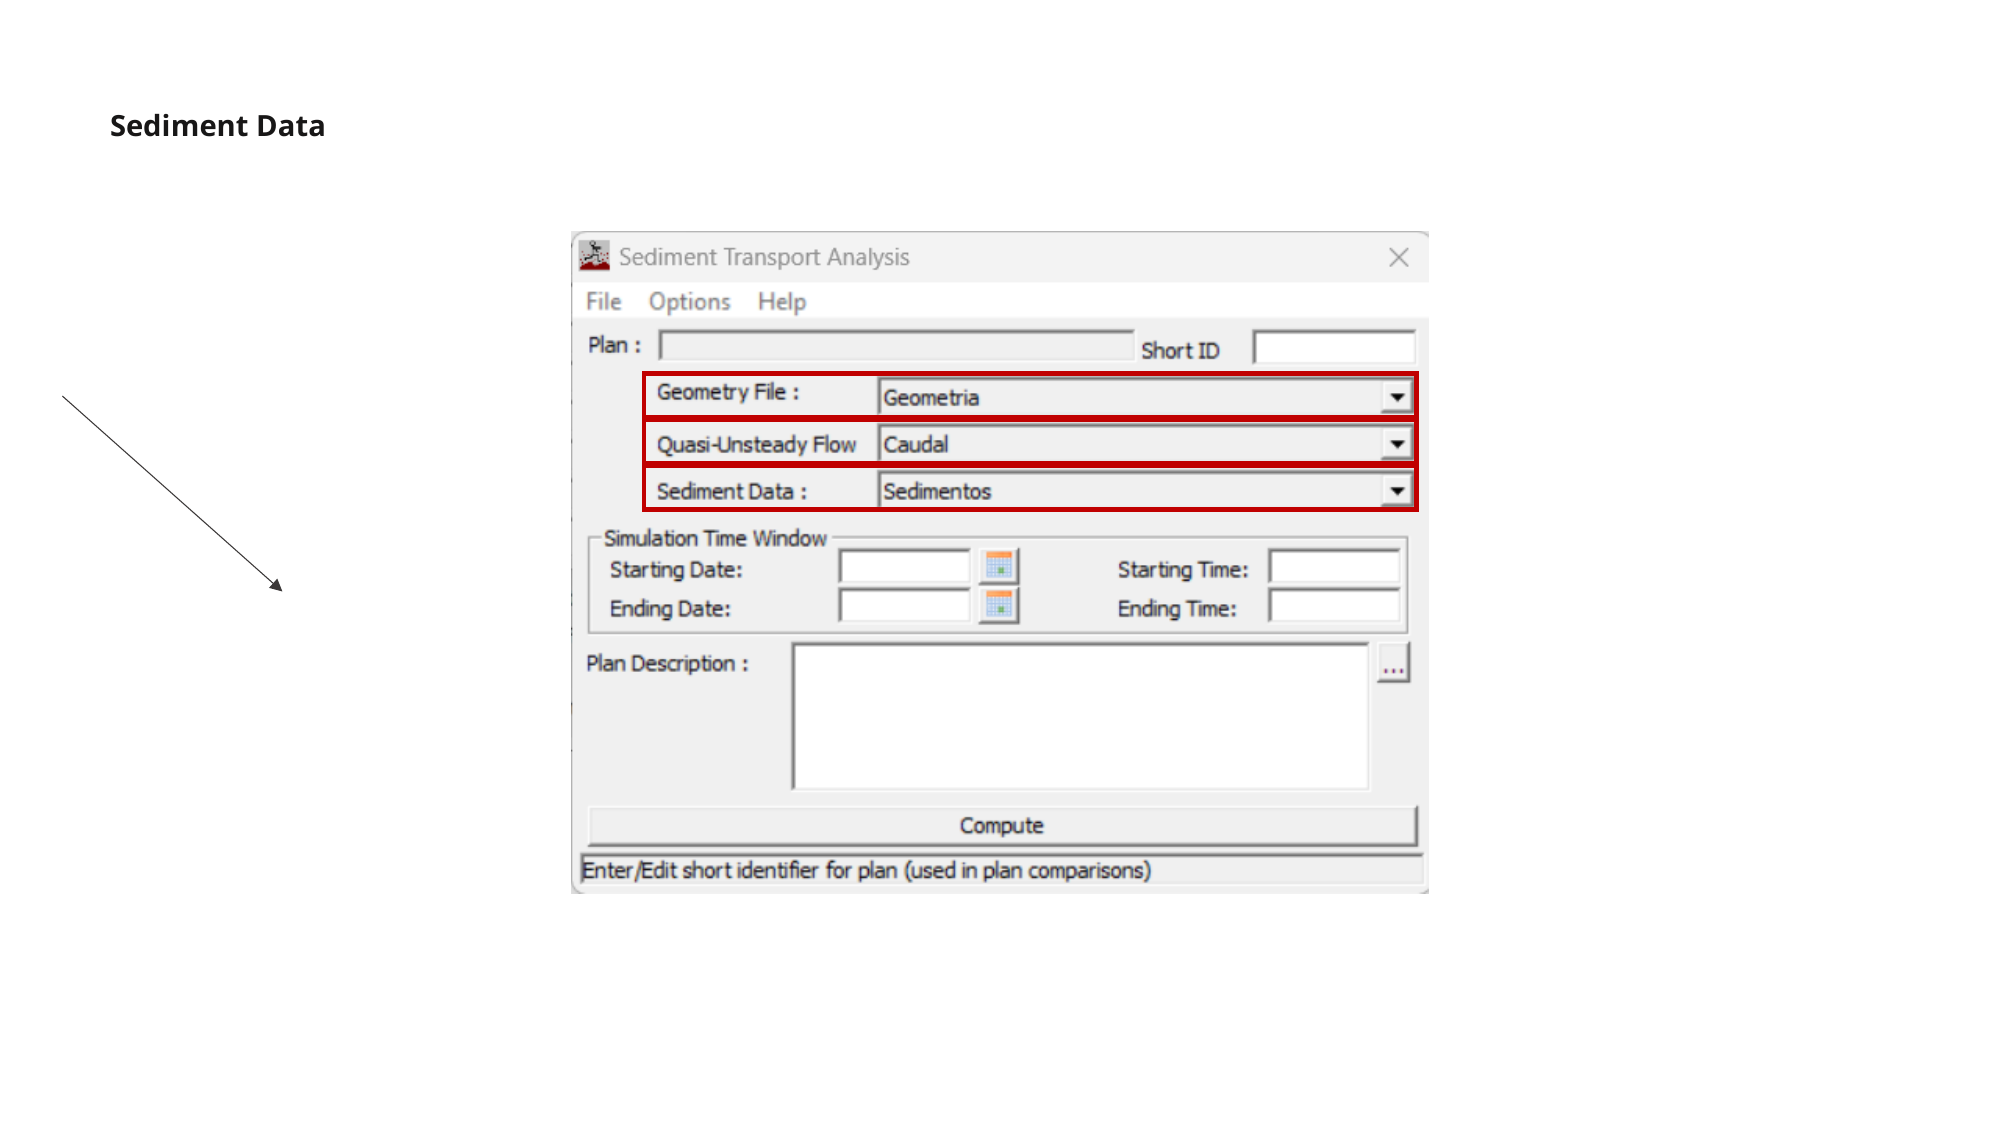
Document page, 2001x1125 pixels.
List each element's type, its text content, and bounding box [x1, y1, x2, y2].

text_box Sediment Data [81, 99, 355, 150]
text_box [62, 396, 283, 592]
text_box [570, 231, 1429, 894]
